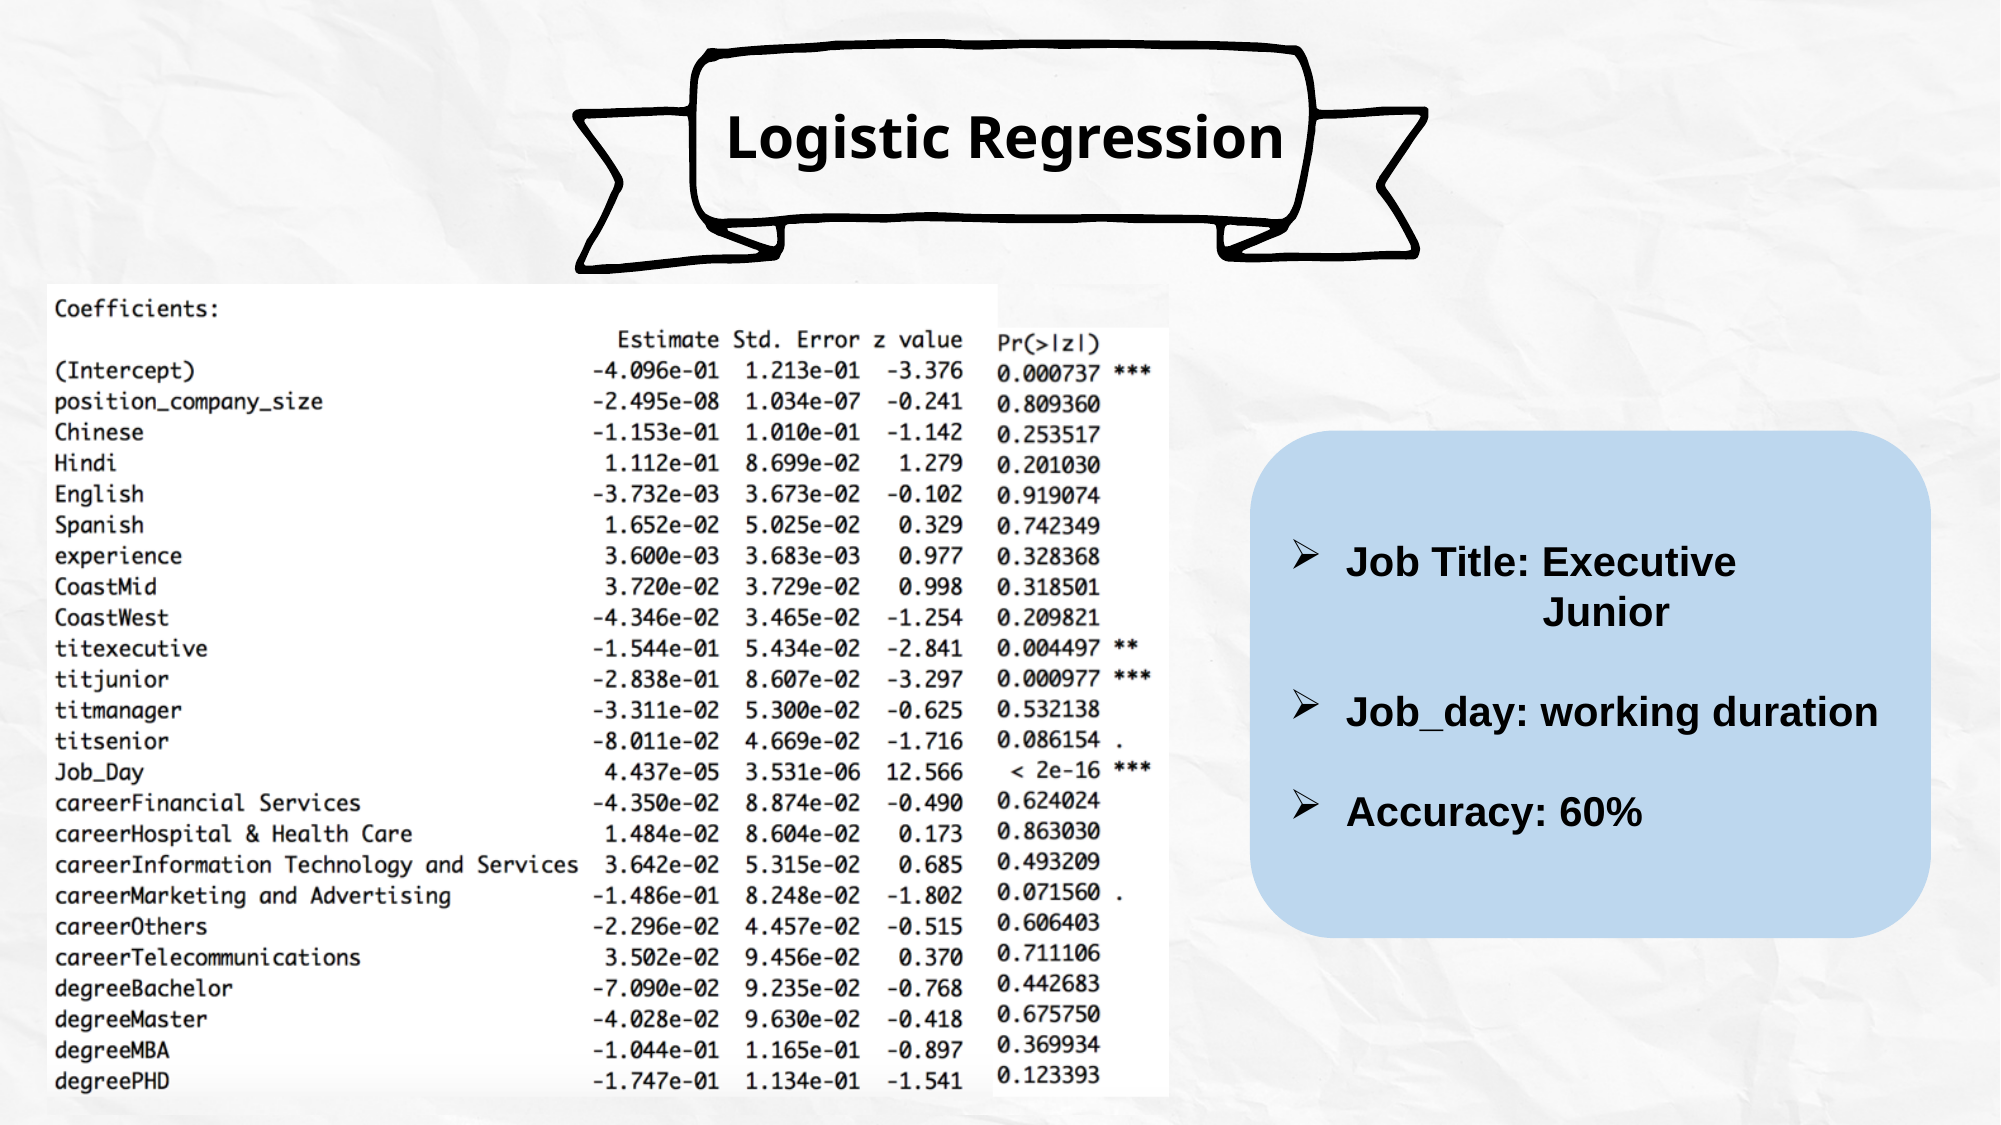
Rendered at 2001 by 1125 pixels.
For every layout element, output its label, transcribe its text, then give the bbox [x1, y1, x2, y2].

picture [47, 284, 1169, 1115]
text_box Job Title: Executive Junior Job_day: working duration Accuracy: 60% [1248, 429, 1933, 940]
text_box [571, 39, 1429, 274]
